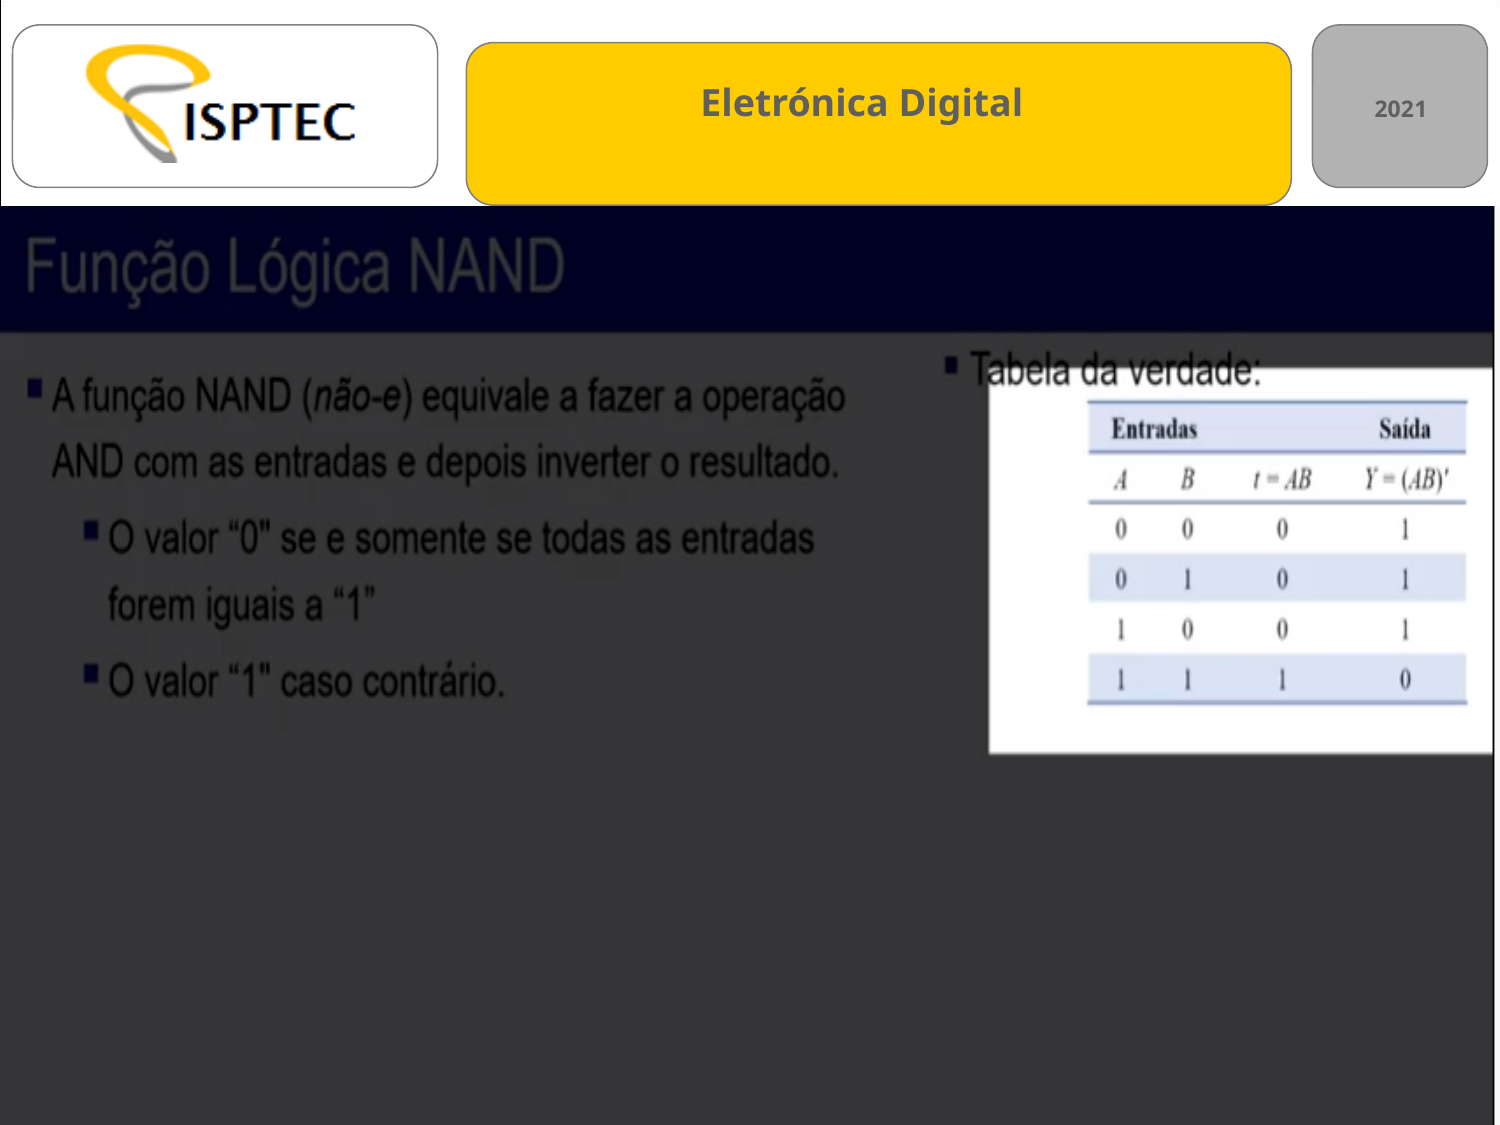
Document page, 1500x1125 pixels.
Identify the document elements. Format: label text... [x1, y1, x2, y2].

text_box [12, 24, 438, 188]
text_box 2021 [1319, 87, 1483, 130]
text_box Eletrónica Digital [478, 71, 1275, 132]
text_box [1312, 24, 1488, 188]
text_box [466, 42, 1292, 204]
picture [0, 0, 1500, 1125]
